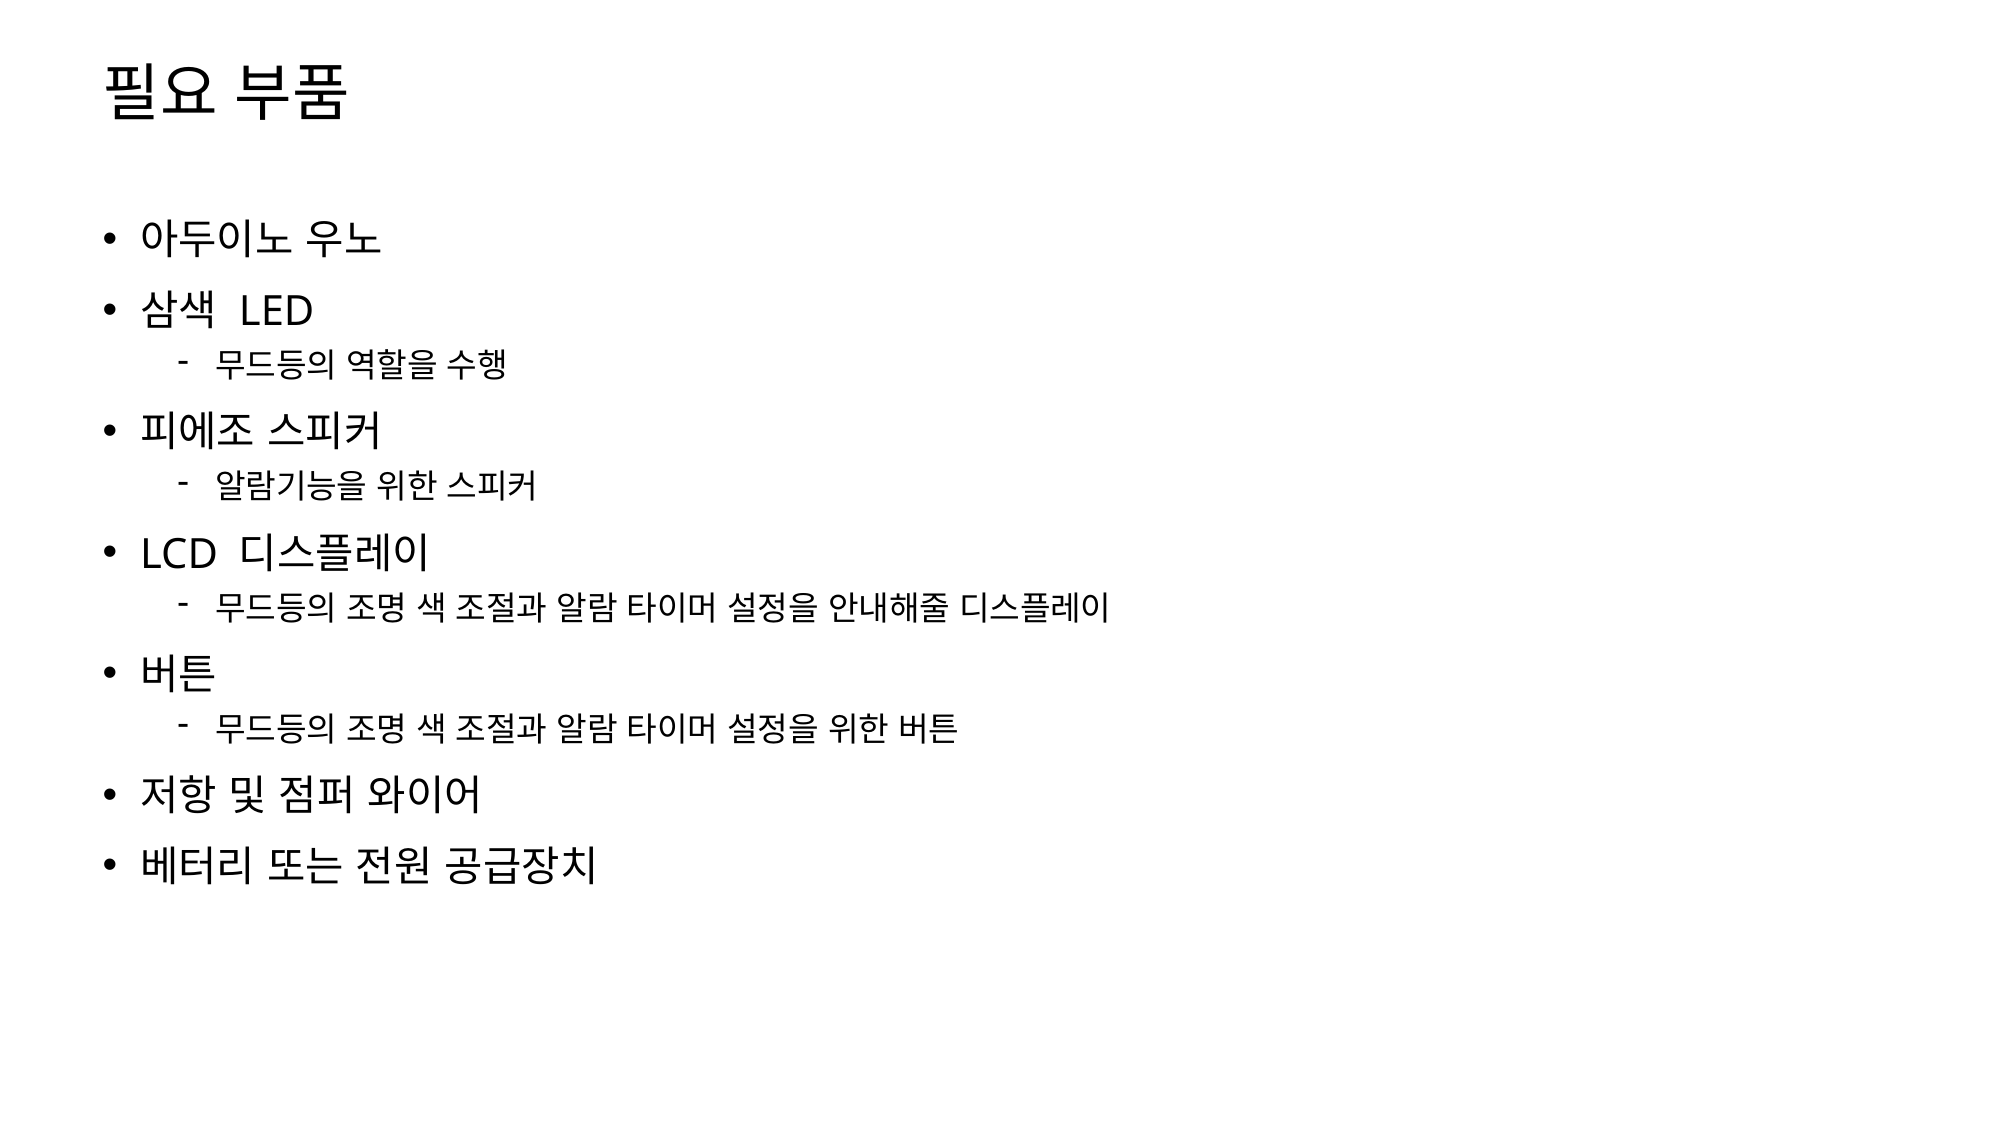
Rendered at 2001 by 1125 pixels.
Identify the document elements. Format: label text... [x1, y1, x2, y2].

title 필요 부품 [87, 46, 1813, 144]
list 아두이노 우노 삼색 LED 무드등의 역할을 수행 피에조 스피커 알람기능을 위한 스피커 LCD 디스플레이 무드등의 조명 색 조절과 알람 타이머 설정을 안내해줄 디스플레이 버튼 무드등의 조명 색 조절과 알람 타이머 설정을 위한 버튼 저항 및 점퍼 와이어 베터리 또는 전원 공급장치 [87, 205, 1813, 1079]
